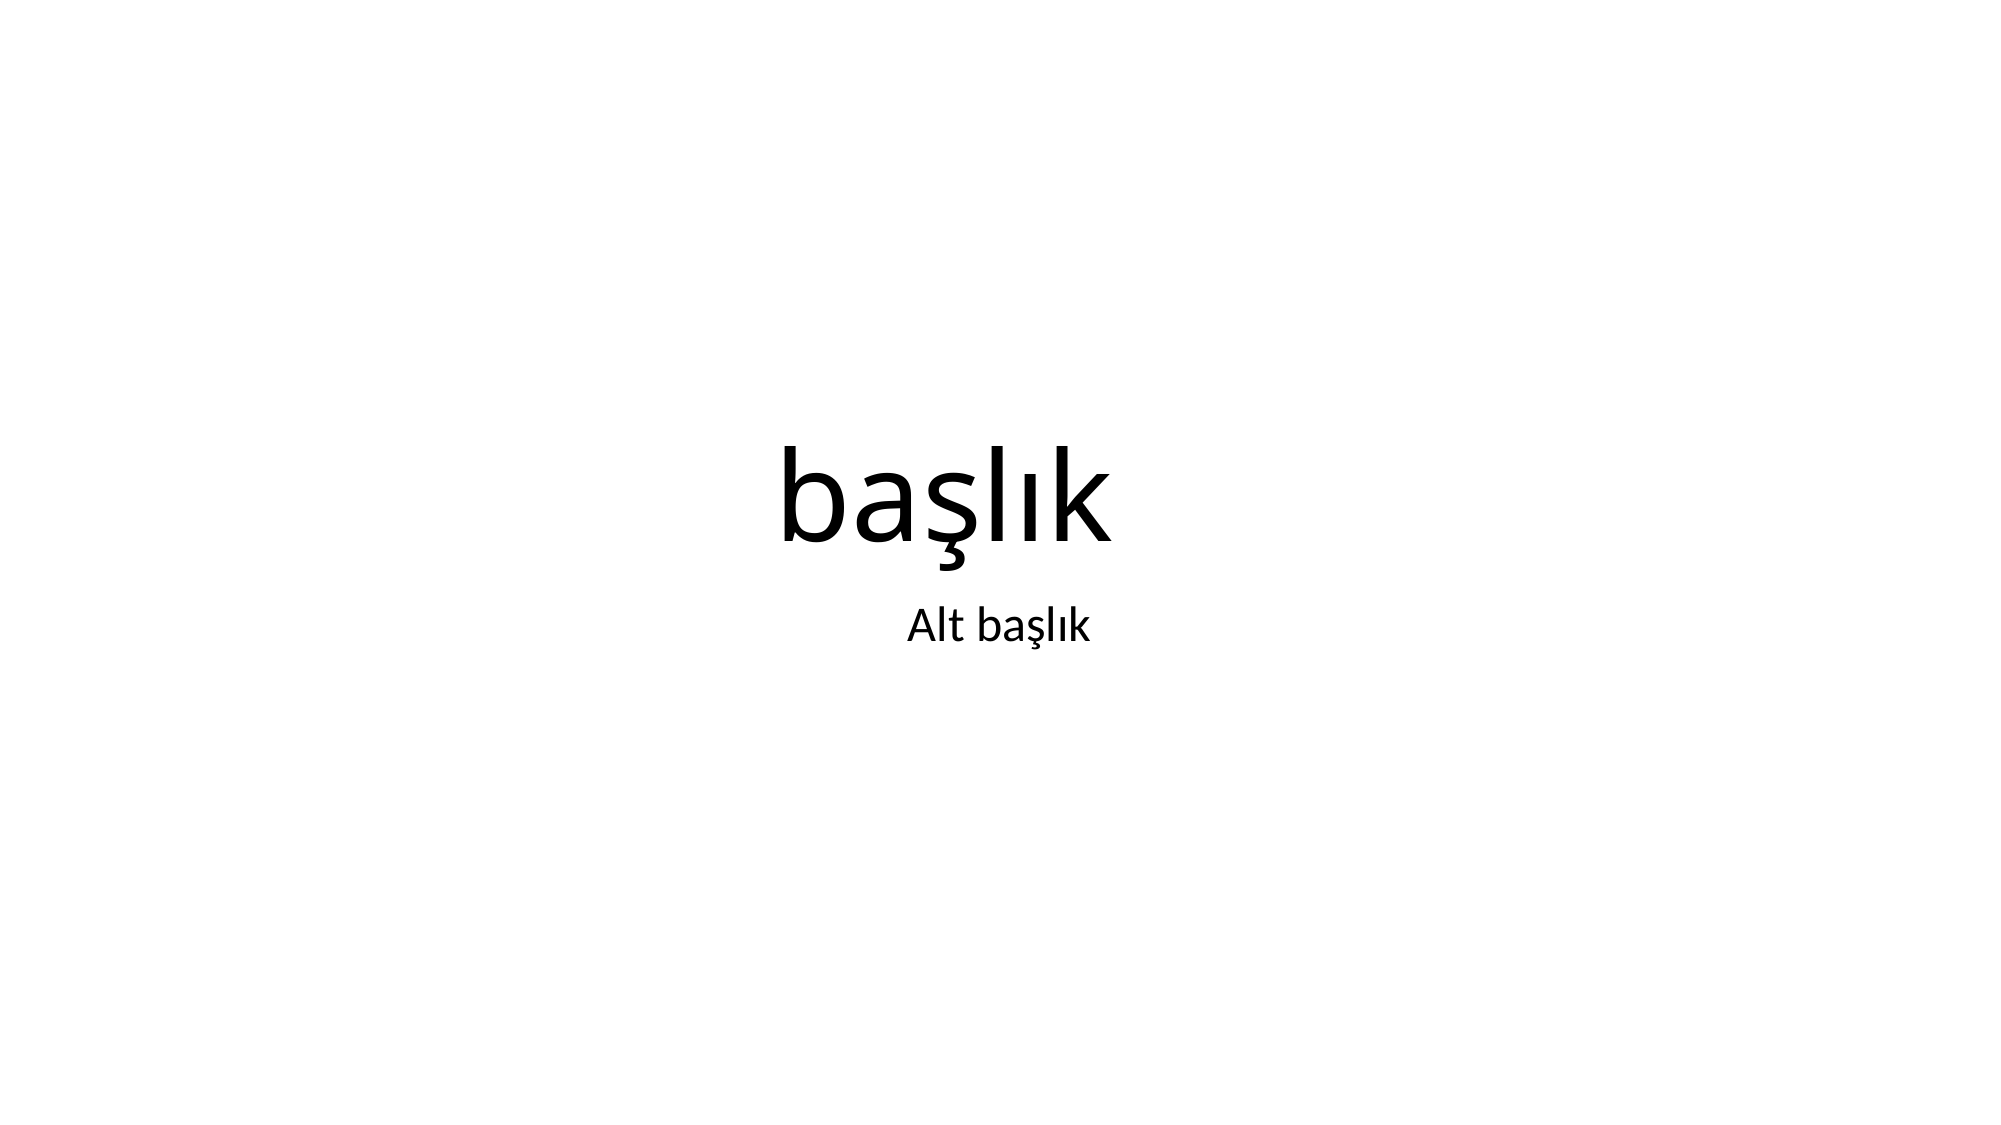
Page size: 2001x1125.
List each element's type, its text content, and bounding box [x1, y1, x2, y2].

subtitle Alt başlık [249, 590, 1750, 863]
title başlık [249, 184, 1750, 576]
